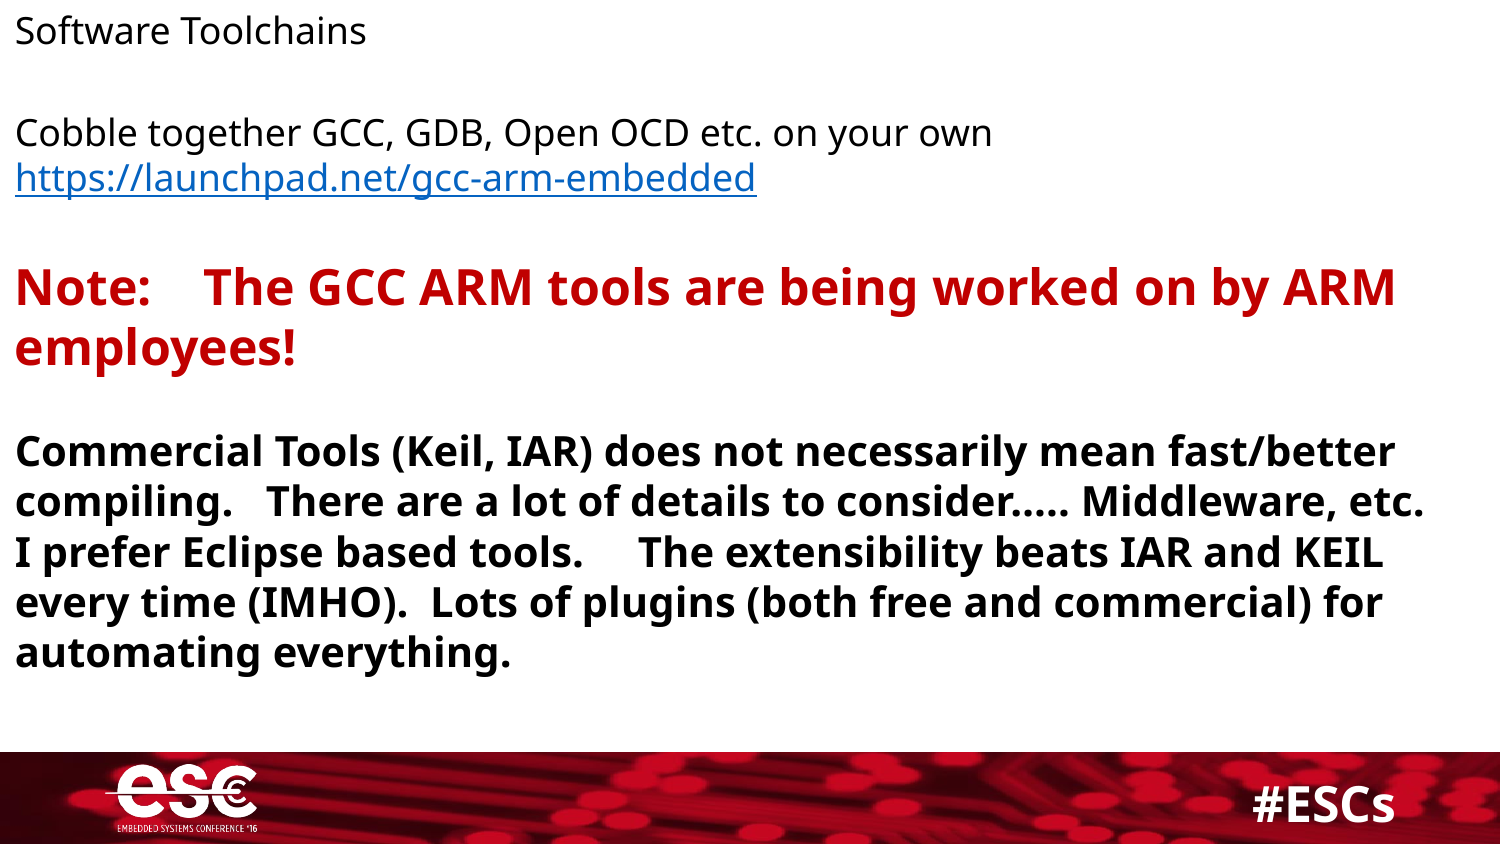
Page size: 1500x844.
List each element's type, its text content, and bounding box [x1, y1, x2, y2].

list Cobble together GCC, GDB, Open OCD etc. on your own https://launchpad.net/gcc-arm-embedded Note: The GCC ARM tools are being worked on by ARM employees! Commercial Tools (Keil, IAR) does not necessarily mean fast/better compiling. There are a lot of details to consider….. Middleware, etc. I prefer Eclipse based tools. The extensibility beats IAR and KEIL every time (IMHO). Lots of plugins (both free and commercial) for automating everything. [0, 101, 1447, 727]
picture [0, 752, 1500, 844]
title Software Toolchains [0, 0, 1350, 99]
